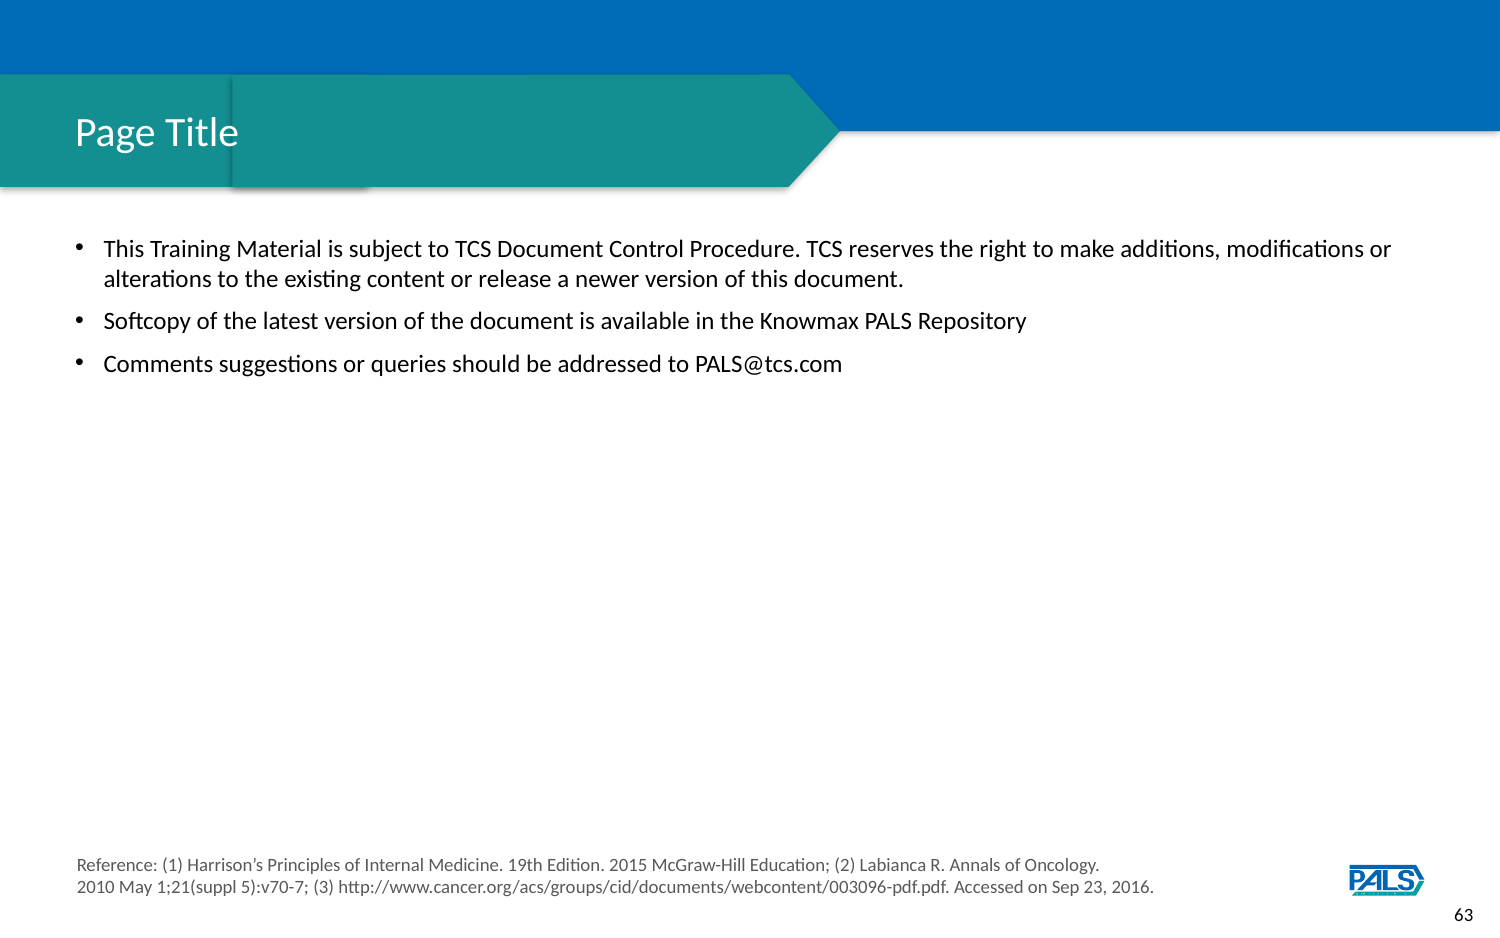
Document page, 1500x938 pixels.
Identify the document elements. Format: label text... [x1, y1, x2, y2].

text_box Reference: (1) Harrison’s Principles of Internal Medicine. 19th Edition. 2015 McGraw-Hill Education; (2) Labianca R. Annals of Oncology. 2010 May 1;21(suppl 5):v70-7; (3) http://www.cancer.org/acs/groups/cid/documents/webcontent/003096-pdf.pdf. Accessed on Sep 23, 2016. [76, 835, 1244, 898]
list This Training Material is subject to TCS Document Control Procedure. TCS reserves the right to make additions, modifications or alterations to the existing content or release a newer version of this document. Softcopy of the latest version of the document is available in the Knowmax PALS Repository Comments suggestions or queries should be addressed to PALS@tcs.com [75, 232, 1425, 825]
title Page Title [0, 73, 840, 186]
